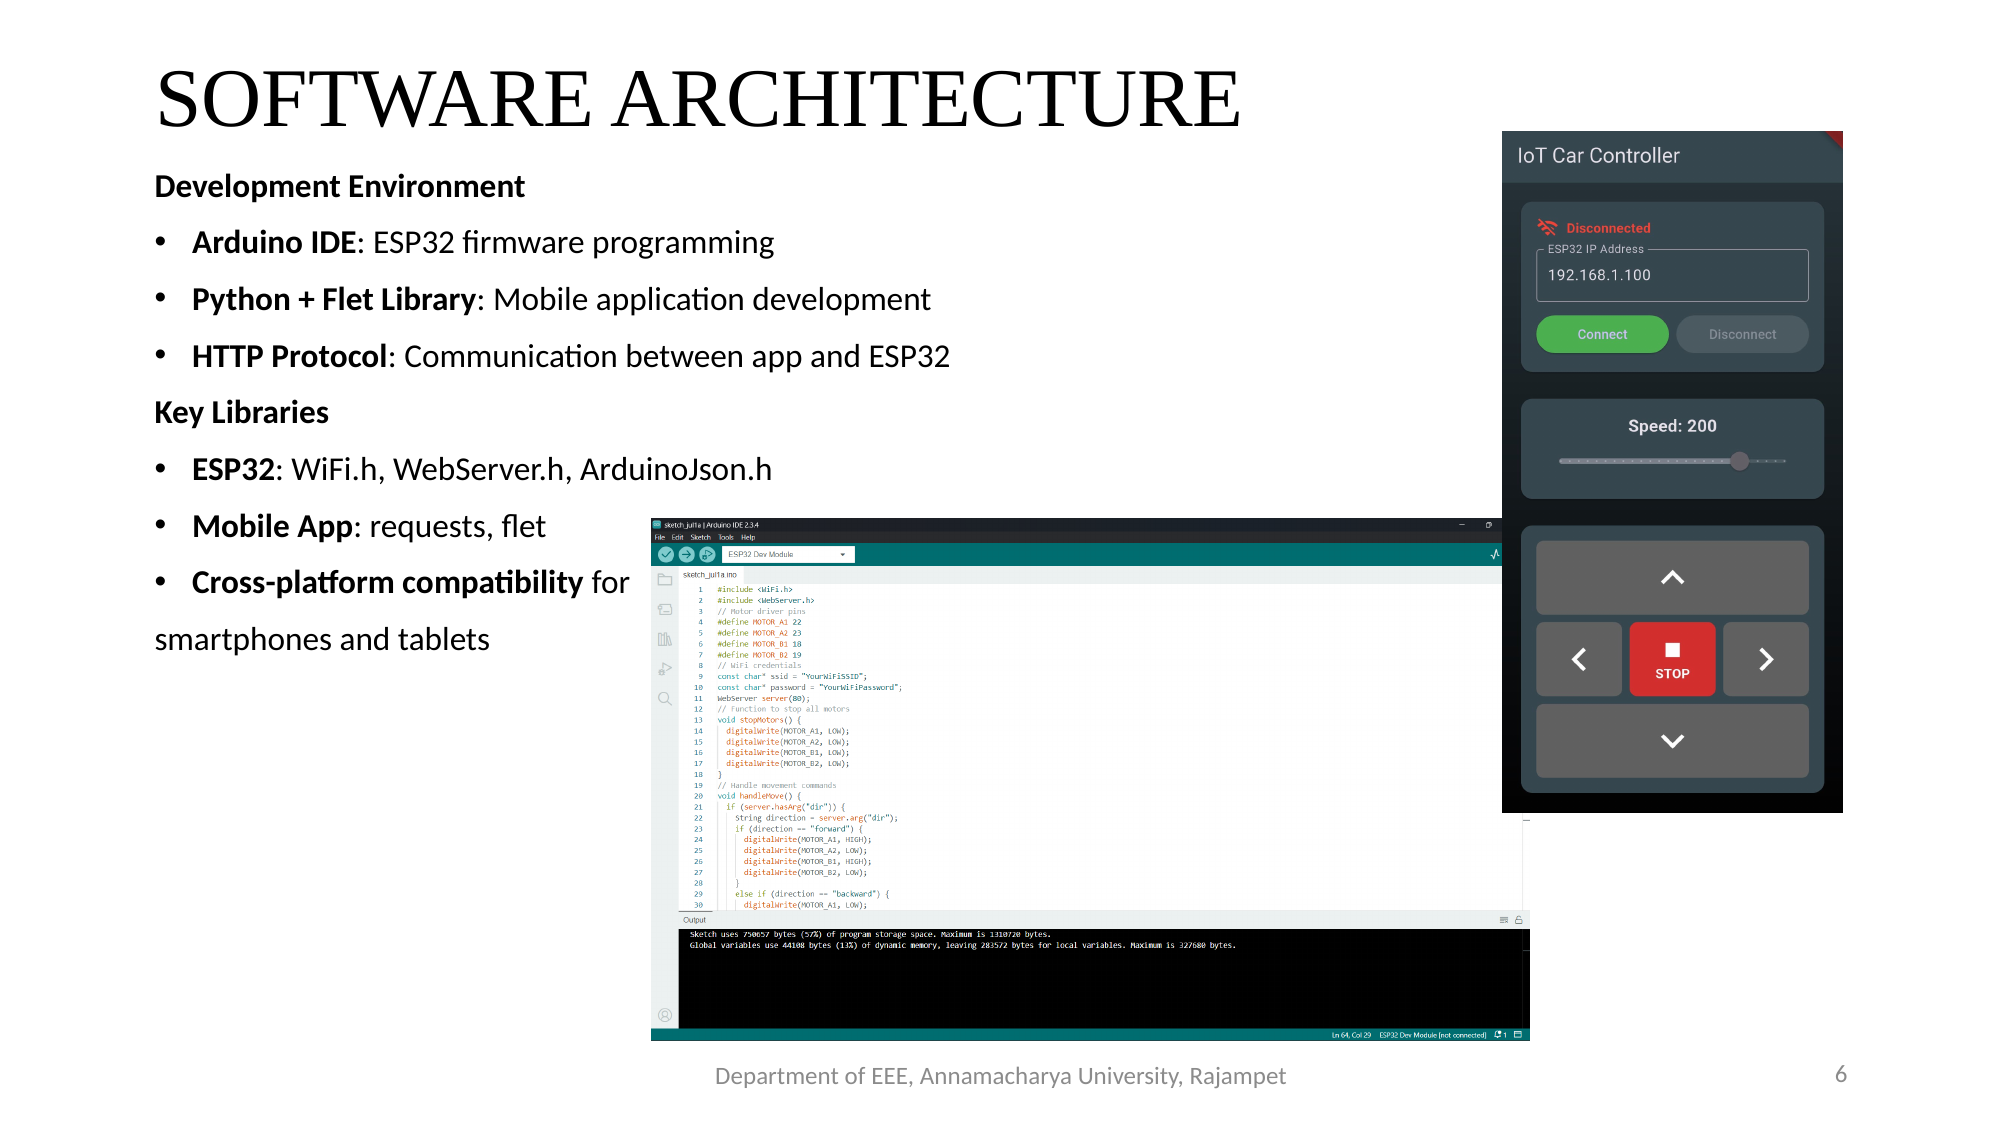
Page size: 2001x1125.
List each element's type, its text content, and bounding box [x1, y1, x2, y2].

title SOFTWARE ARCHITECTURE [140, 39, 1694, 160]
slide_number 6 [1412, 1042, 1863, 1103]
picture [651, 131, 1843, 1041]
footer Department of EEE, Annamacharya University, Rajampet [587, 1044, 1416, 1105]
list Development Environment Arduino IDE: ESP32 firmware programming Python + Flet Library: Mobile application development HTTP Protocol: Communication between app and ESP32 Key Libraries ESP32: WiFi.h, WebServer.h, ArduinoJson.h Mobile App: requests, flet Cross-platform compatibility for smartphones and tablets [139, 160, 1861, 1086]
